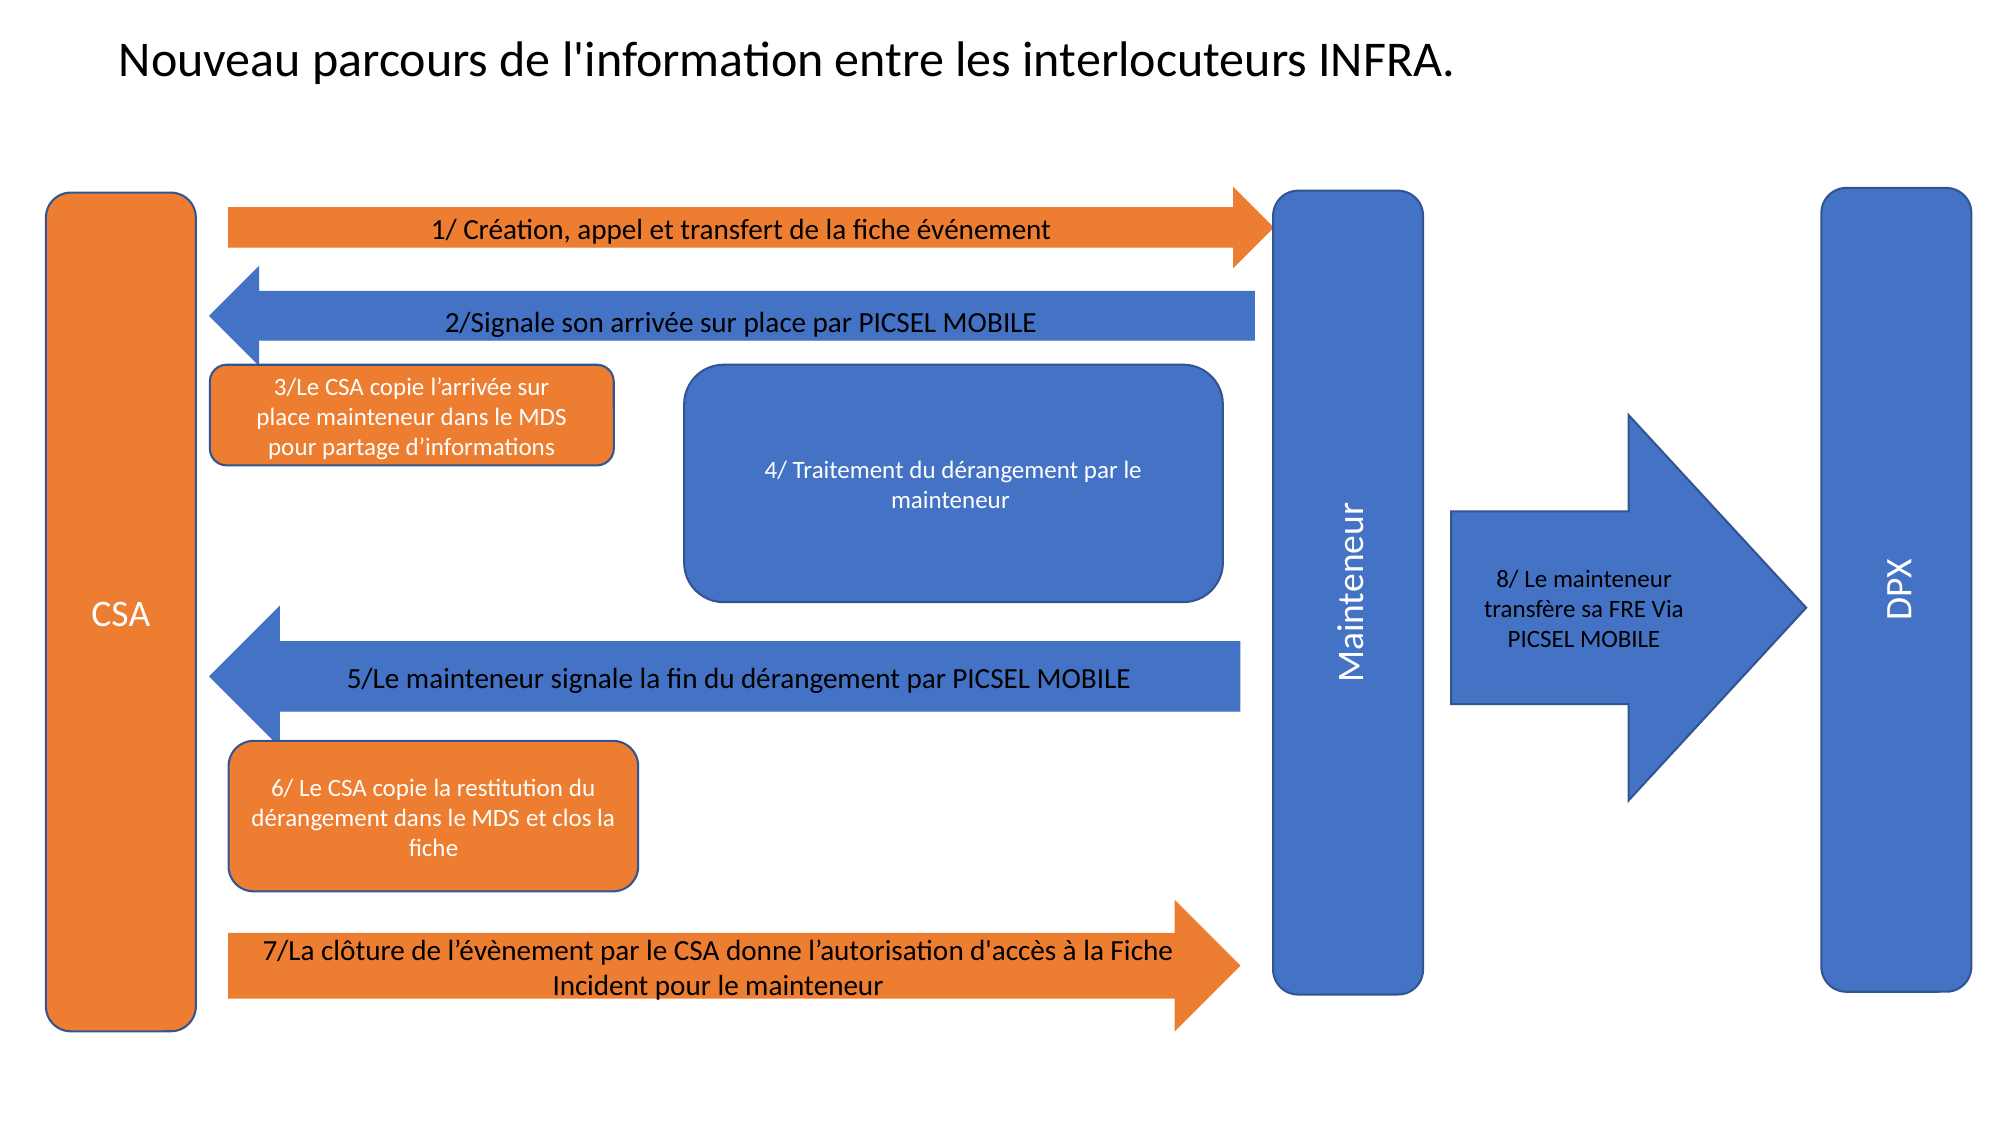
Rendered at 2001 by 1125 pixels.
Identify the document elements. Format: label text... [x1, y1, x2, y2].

text_box 1/ Création, appel et transfert de la fiche événement [228, 186, 1272, 269]
text_box Nouveau parcours de l'information entre les interlocuteurs INFRA. [103, 19, 1642, 95]
text_box DPX [1820, 186, 1973, 993]
text_box 5/Le mainteneur signale la fin du dérangement par PICSEL MOBILE [209, 605, 1241, 739]
text_box Mainteneur [1272, 189, 1425, 996]
text_box 7/La clôture de l’évènement par le CSA donne l’autorisation d'accès à la Fiche Incident pour le mainteneur [228, 899, 1241, 1032]
text_box 6/ Le CSA copie la restitution du dérangement dans le MDS et clos la fiche [227, 739, 640, 893]
text_box 3/Le CSA copie l’arrivée sur place mainteneur dans le MDS pour partage d’informations [208, 363, 615, 467]
text_box 2/Signale son arrivée sur place par PICSEL MOBILE [209, 265, 1255, 363]
text_box 4/ Traitement du dérangement par le mainteneur [683, 363, 1224, 604]
text_box CSA [44, 191, 197, 1033]
text_box 8/ Le mainteneur transfère sa FRE Via PICSEL MOBILE [1450, 412, 1808, 804]
